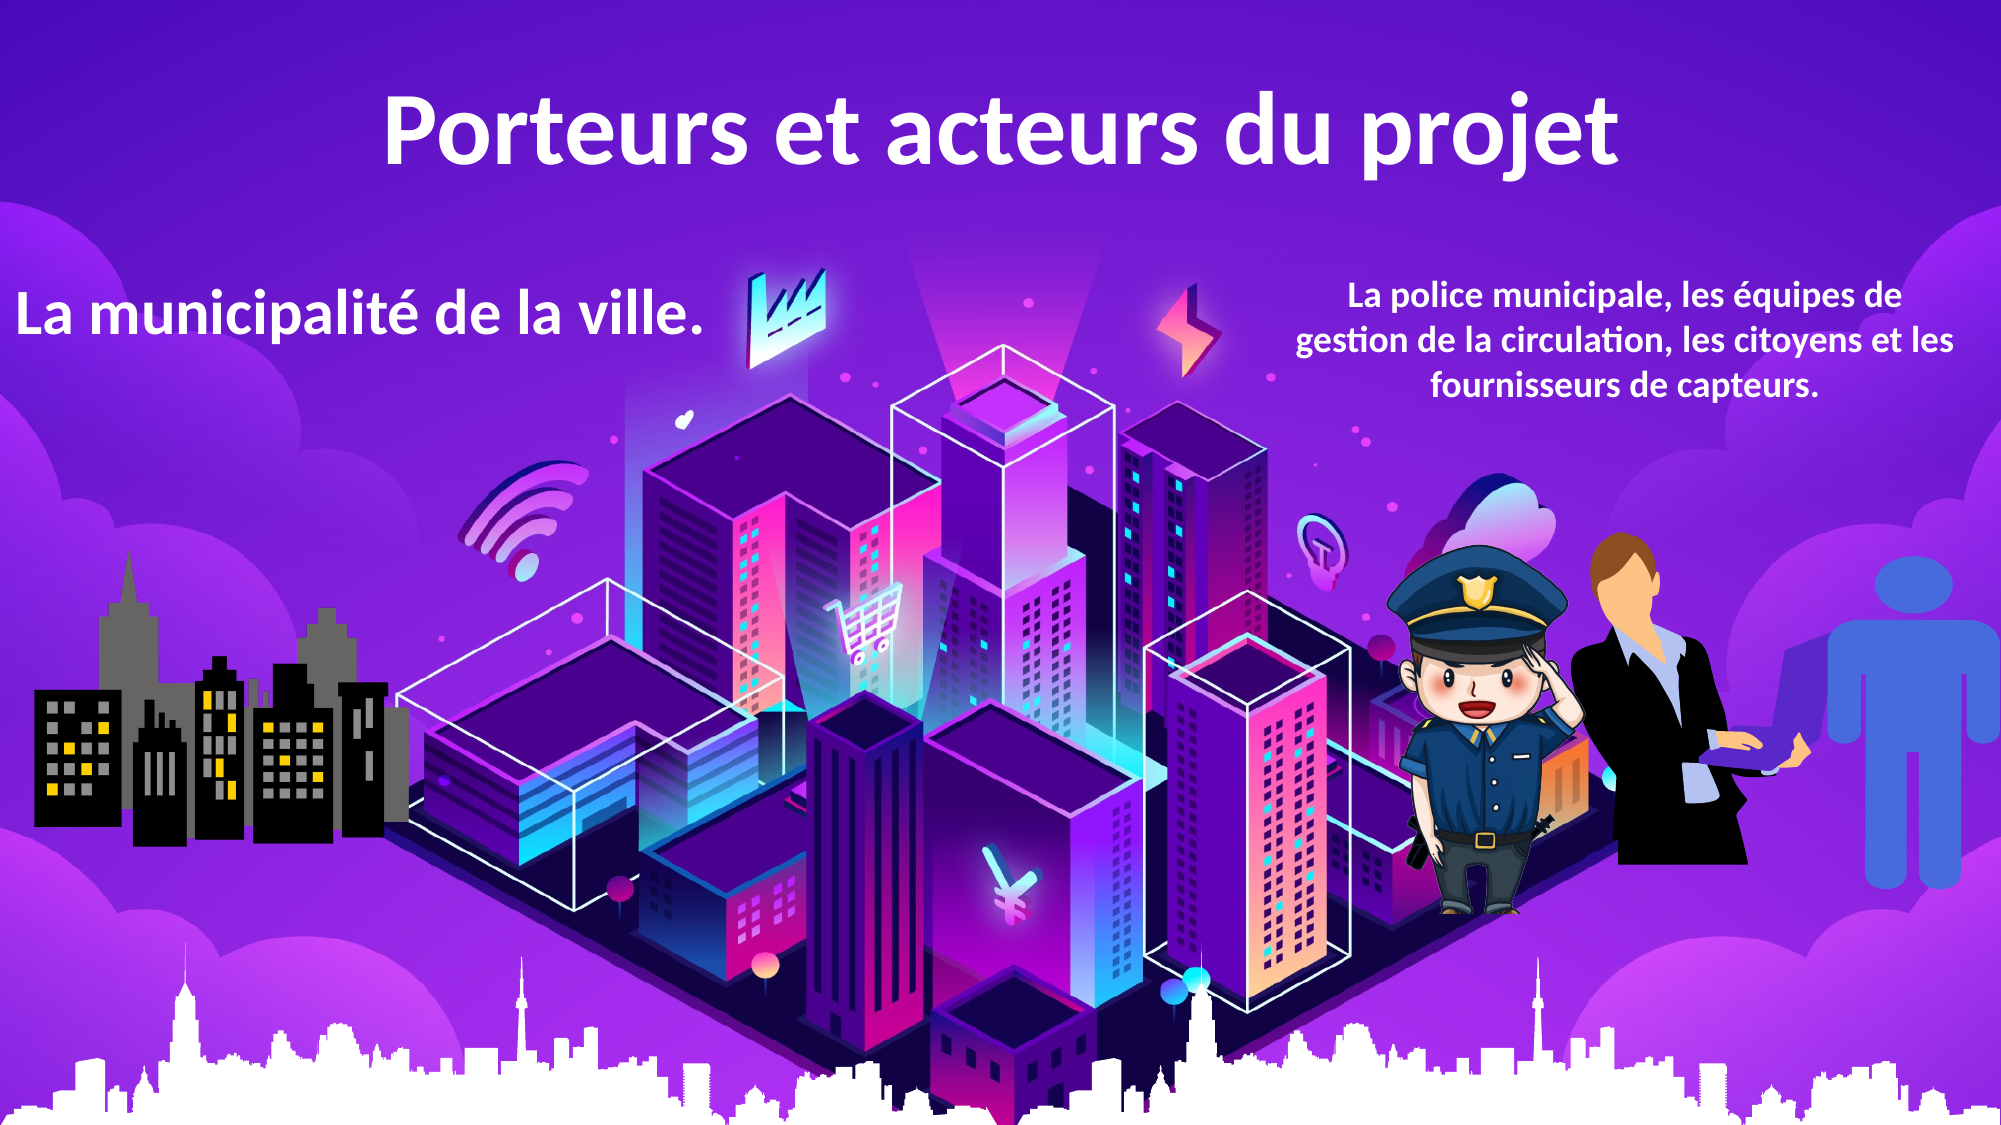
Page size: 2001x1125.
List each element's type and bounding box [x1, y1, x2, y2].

text_box [1599, 532, 1840, 865]
picture [0, 0, 2001, 1125]
